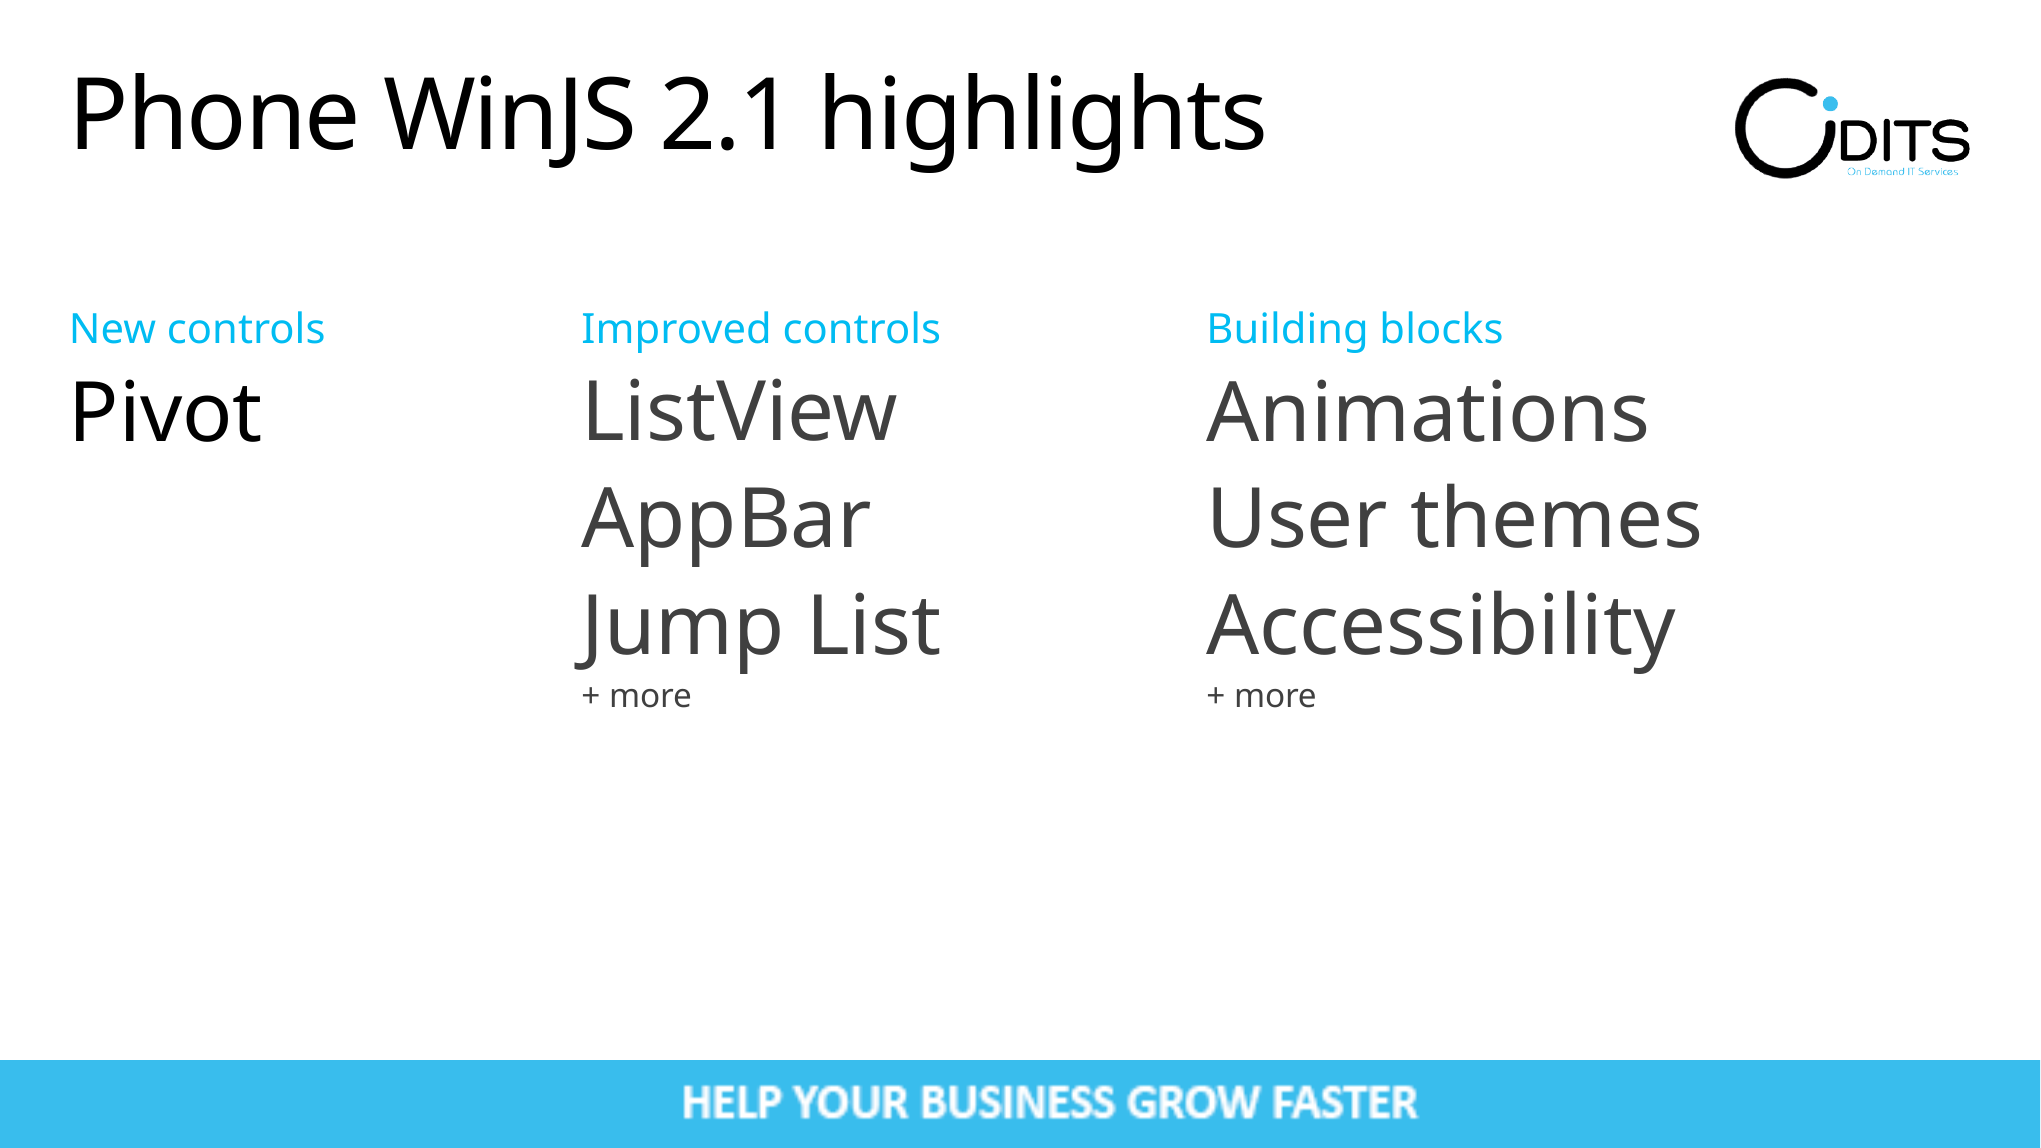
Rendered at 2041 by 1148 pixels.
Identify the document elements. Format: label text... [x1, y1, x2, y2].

text_box Improved controls ListView AppBar Jump List + more [557, 292, 1182, 730]
picture [0, 1060, 2041, 1148]
text_box Building blocks Animations User themes Accessibility + more [1182, 292, 2041, 730]
list New controls Pivot [45, 292, 557, 480]
title Phone WinJS 2.1 highlights [45, 48, 1670, 199]
picture [1670, 0, 2041, 251]
